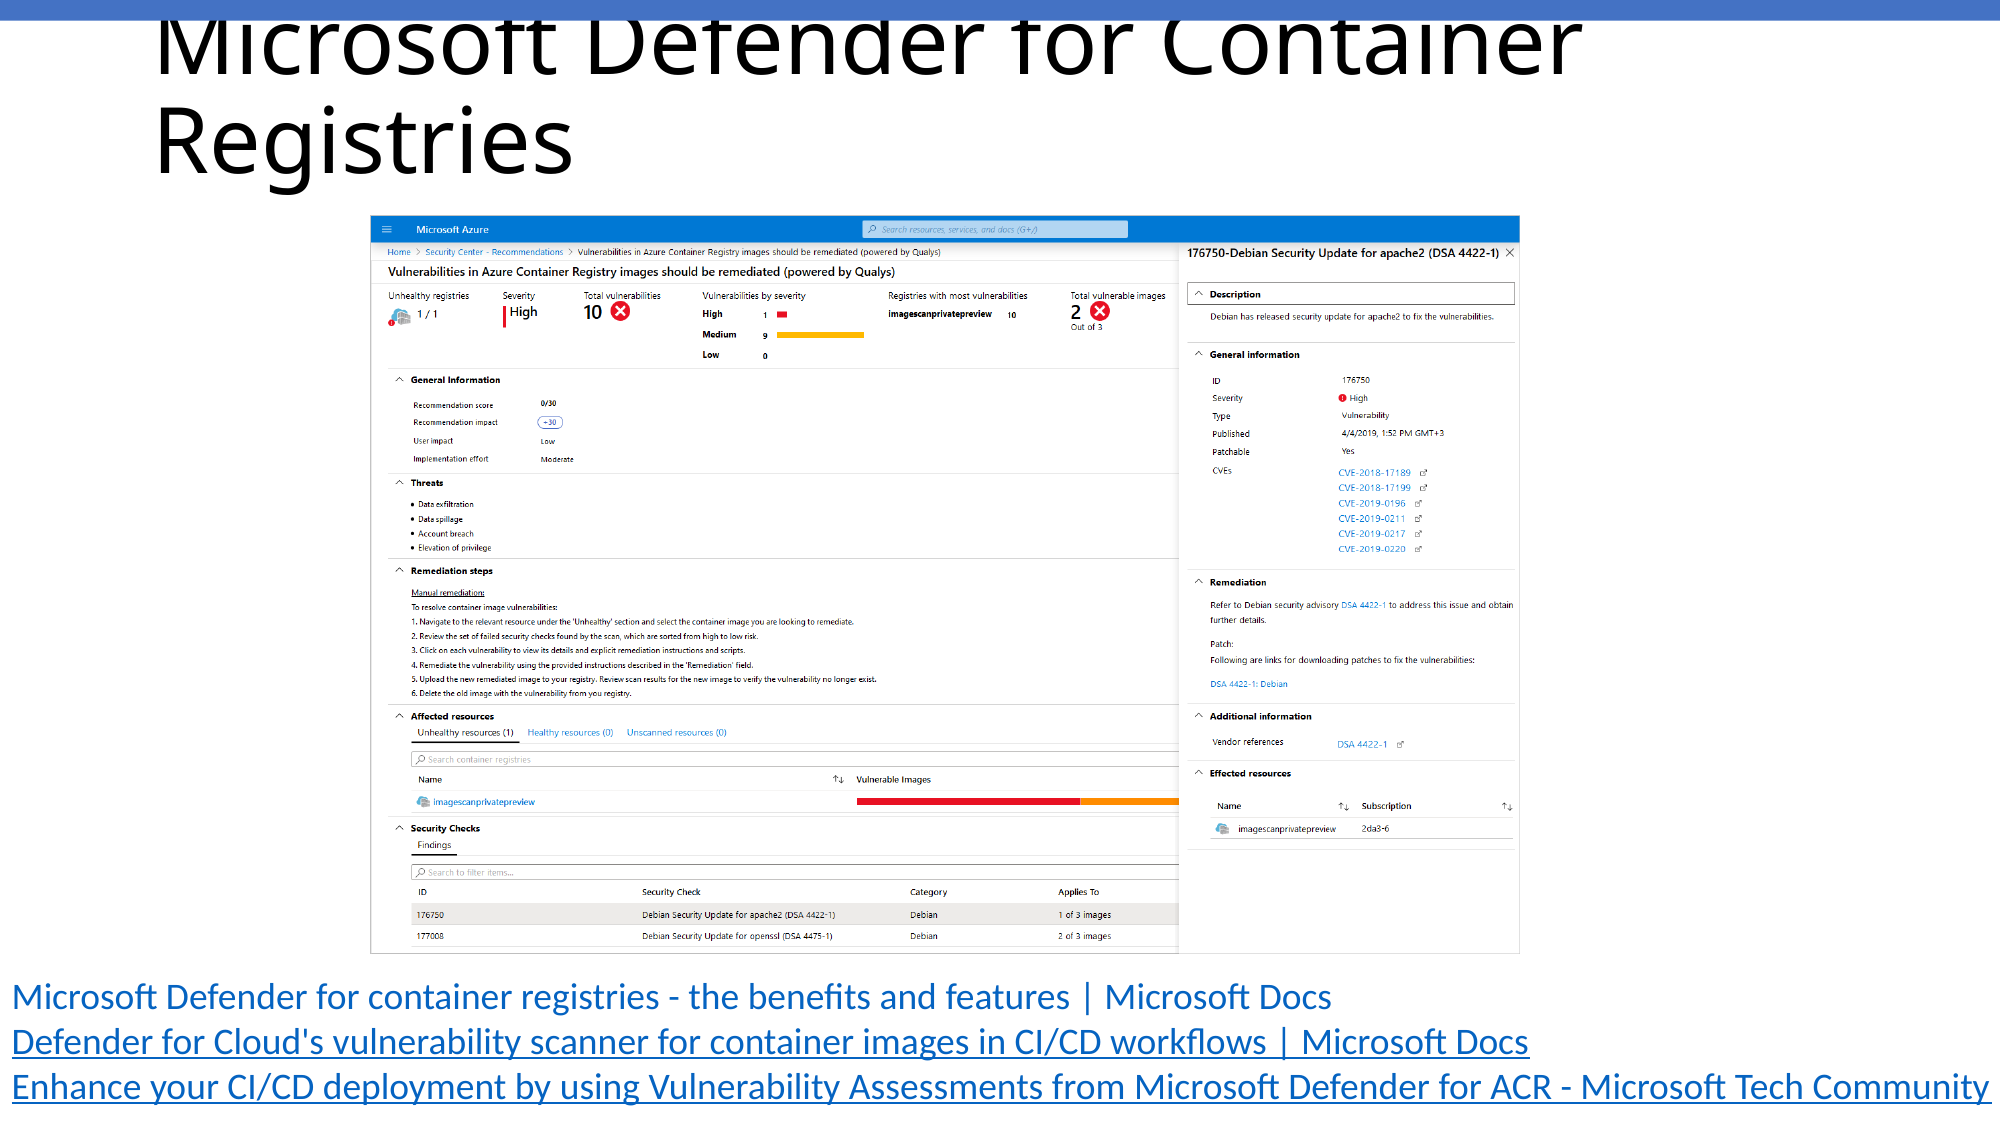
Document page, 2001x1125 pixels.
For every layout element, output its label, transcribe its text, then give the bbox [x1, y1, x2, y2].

picture [370, 215, 1520, 954]
title Microsoft Defender for Container Registries [137, 47, 1863, 201]
text_box Microsoft Defender for container registries - the benefits and features | Microsoft Docs Defender for Cloud's vulnerability scanner for container images in CI/CD workflows | Microsoft Docs Enhance your CI/CD deployment by using Vulnerability Assessments from Microsoft Defender for ACR - Microsoft Tech Community [0, 964, 2000, 1125]
text_box [0, 0, 2000, 21]
